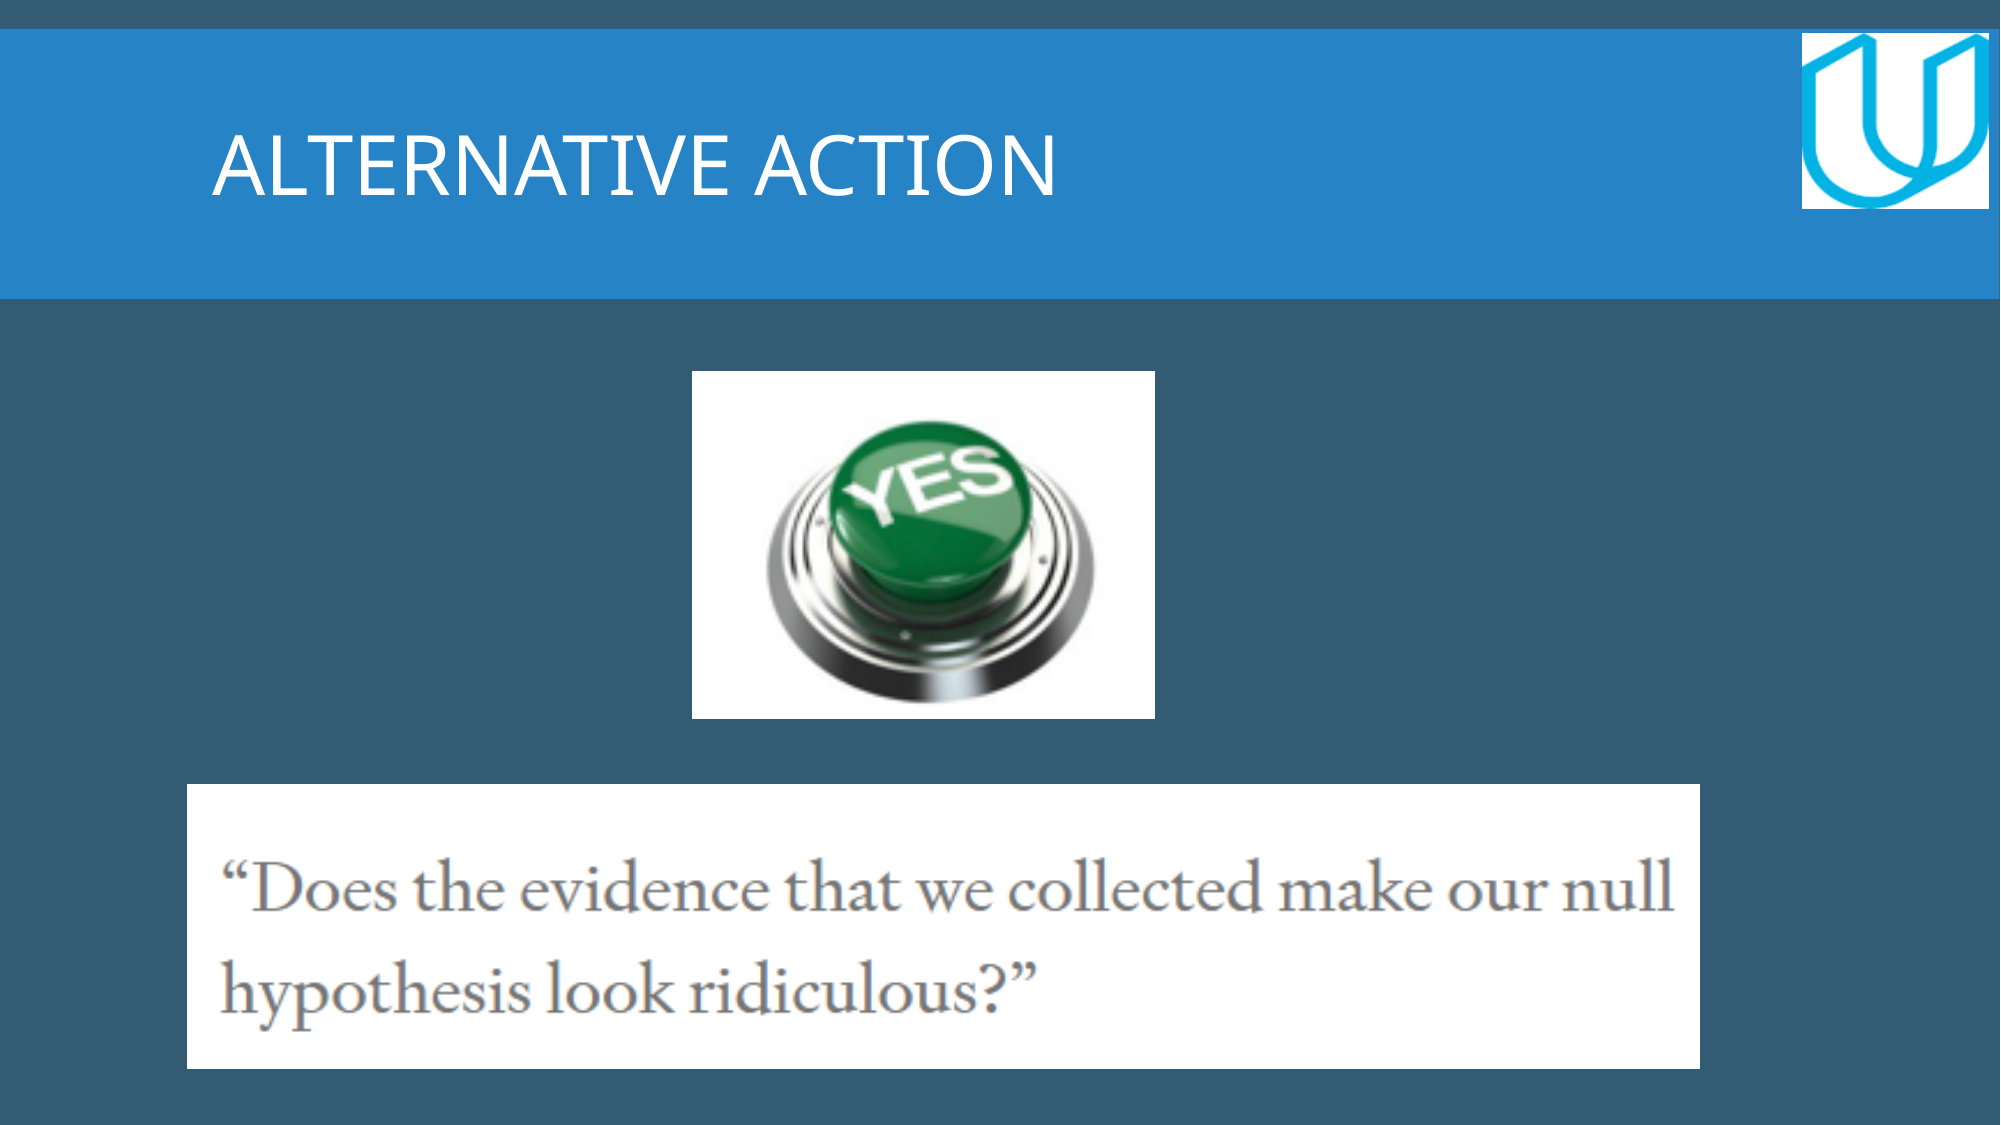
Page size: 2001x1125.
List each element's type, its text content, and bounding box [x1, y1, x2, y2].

picture [1803, 159, 1866, 209]
picture [1876, 124, 1989, 209]
picture [1933, 47, 1974, 167]
picture [1816, 47, 1912, 197]
picture [692, 370, 1155, 719]
picture [186, 784, 1701, 1069]
title Alternative action [197, 46, 1803, 295]
picture [1802, 33, 1989, 167]
